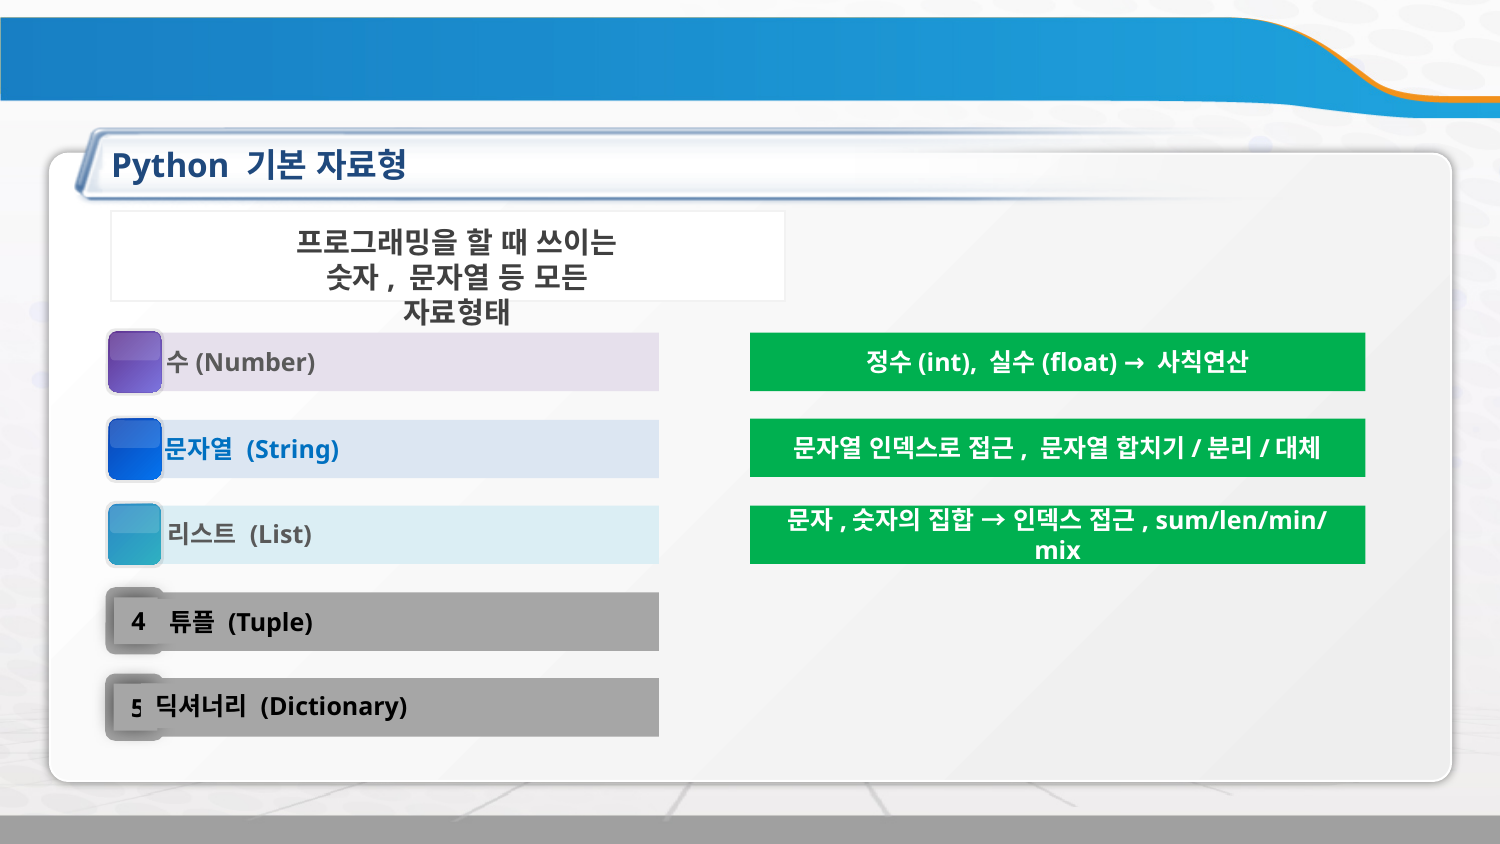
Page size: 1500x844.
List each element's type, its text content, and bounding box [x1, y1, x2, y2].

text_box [104, 673, 660, 741]
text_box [105, 415, 660, 484]
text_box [105, 328, 660, 396]
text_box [49, 126, 1452, 782]
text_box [110, 211, 786, 304]
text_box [105, 586, 660, 655]
text_box 2. 파이썬 자료형 [29, 0, 1175, 103]
picture [0, 0, 1500, 844]
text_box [104, 500, 660, 569]
